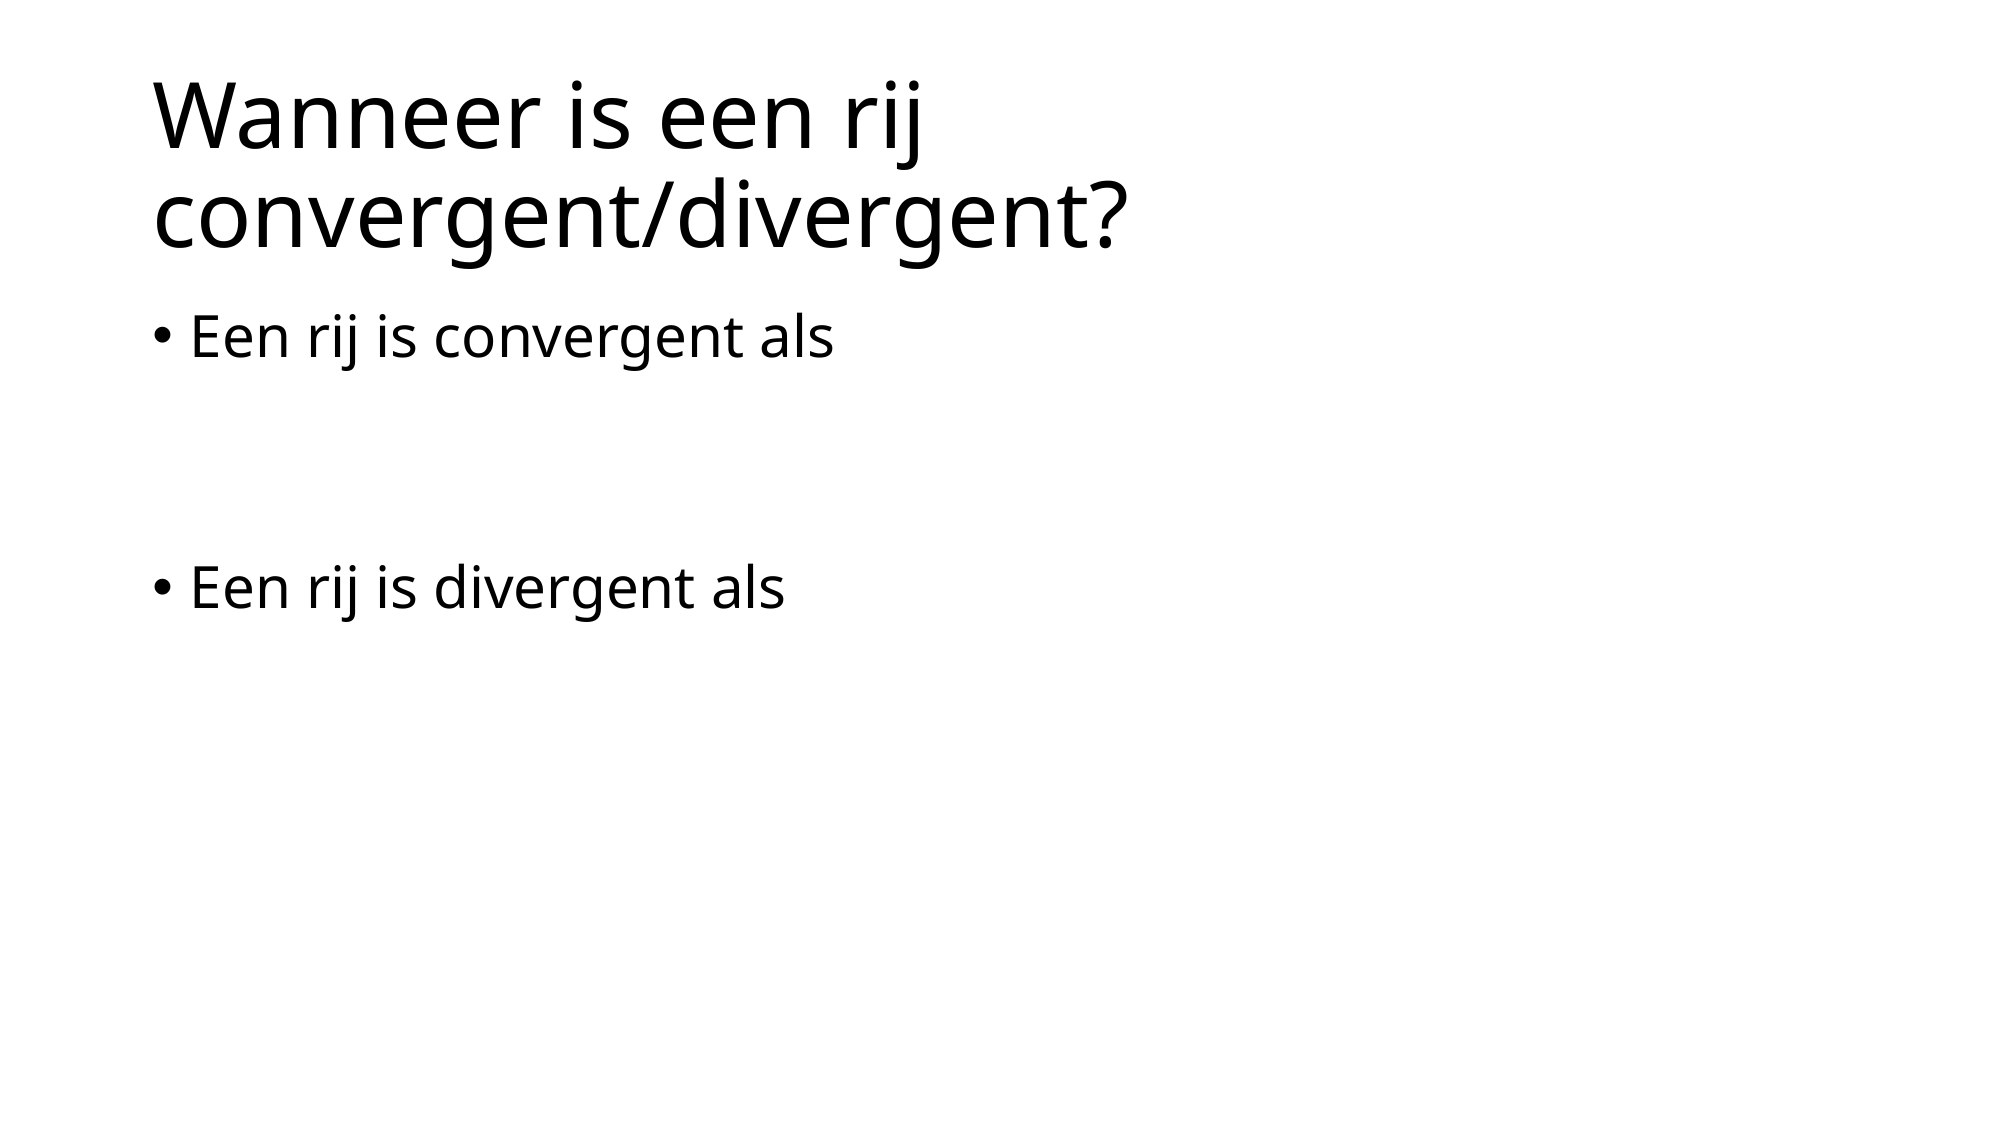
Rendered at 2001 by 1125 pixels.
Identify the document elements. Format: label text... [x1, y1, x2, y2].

title Wanneer is een rij convergent/divergent? [137, 59, 1863, 278]
